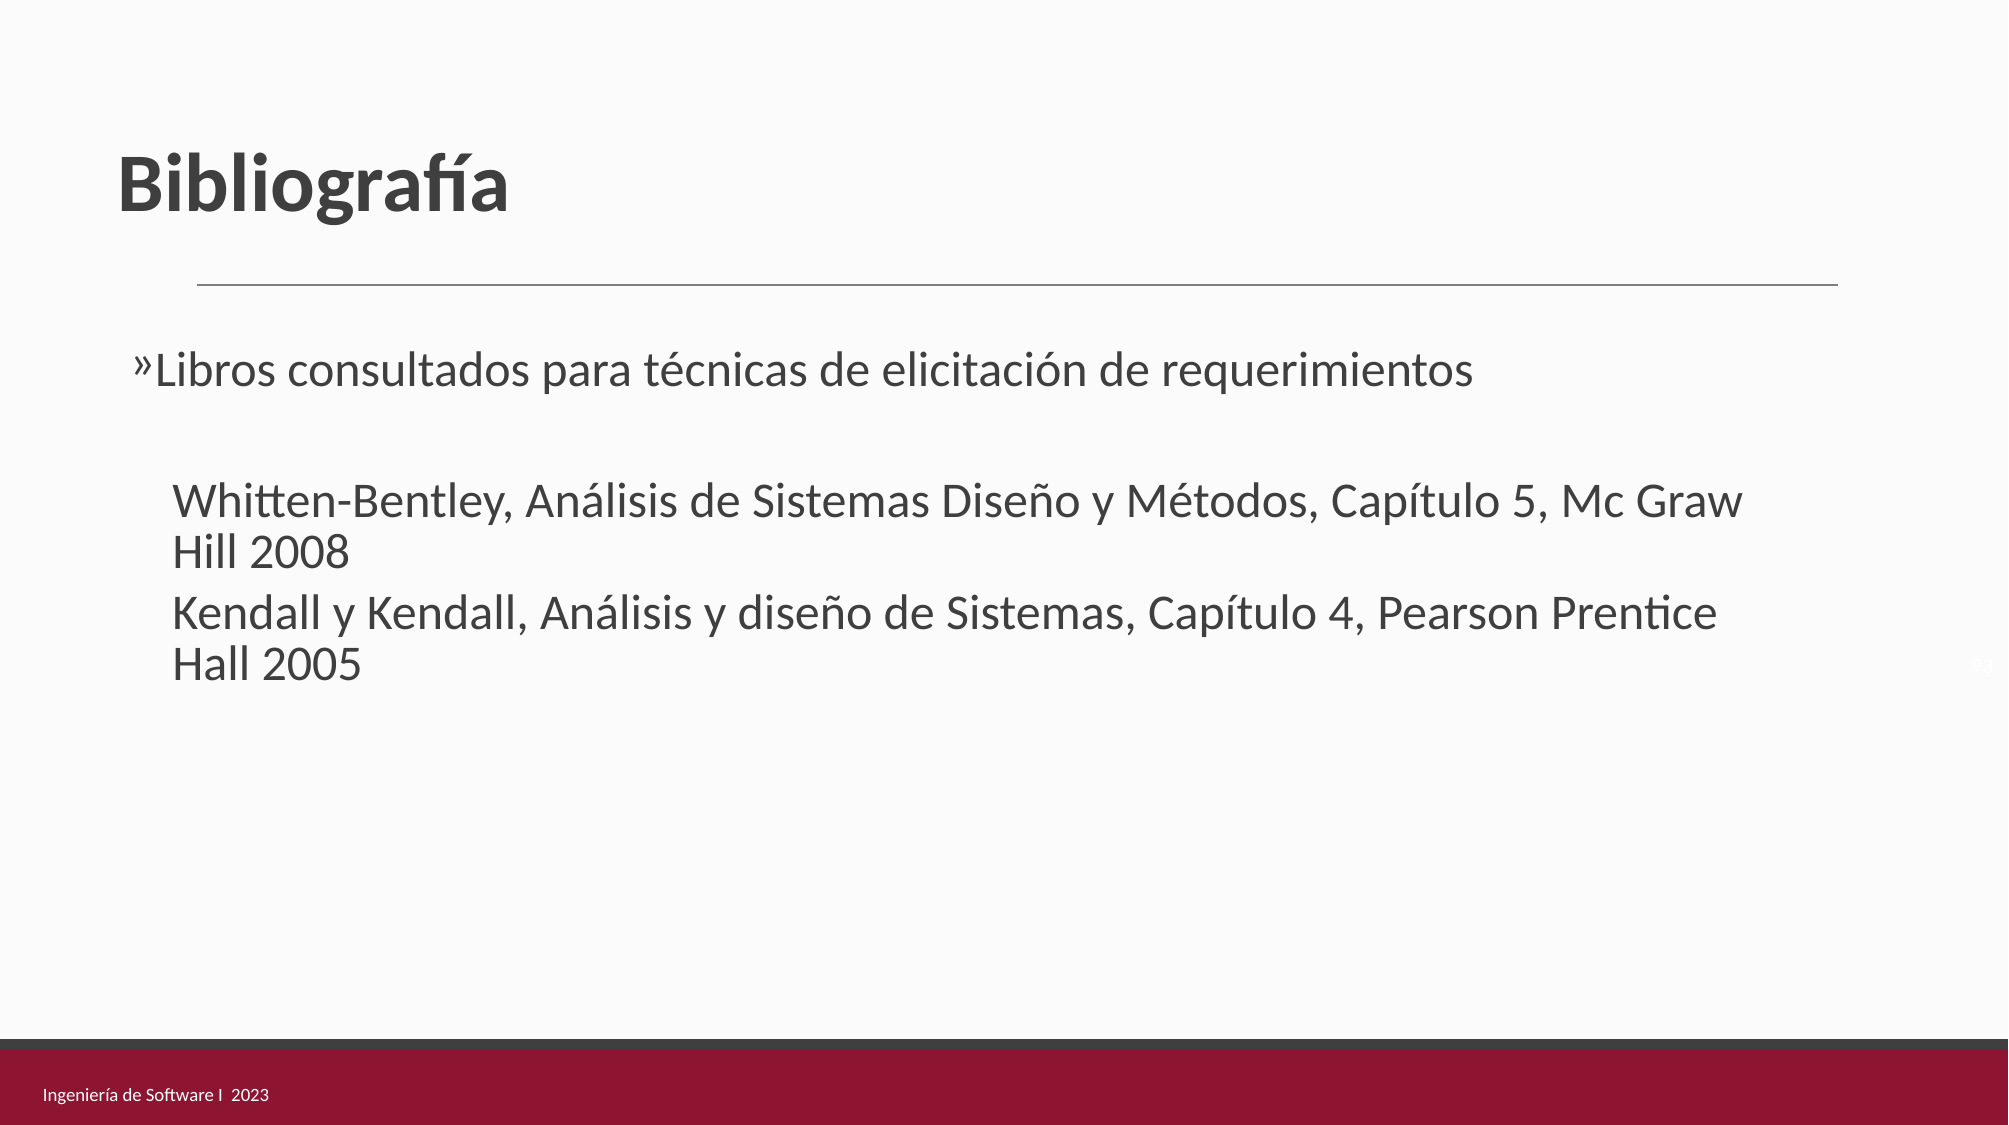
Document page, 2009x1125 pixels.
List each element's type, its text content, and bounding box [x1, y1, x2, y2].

list Libros consultados para técnicas de elicitación de requerimientos Whitten-Bentley, Análisis de Sistemas Diseño y Métodos, Capítulo 5, Mc Graw Hill 2008 Kendall y Kendall, Análisis y diseño de Sistemas, Capítulo 4, Pearson Prentice Hall 2005 [114, 338, 1787, 1000]
footer Ingeniería de Software I 2023 [27, 1075, 383, 1111]
slide_number ‹#› [1526, 456, 2008, 686]
title Bibliografía [102, 81, 1883, 291]
